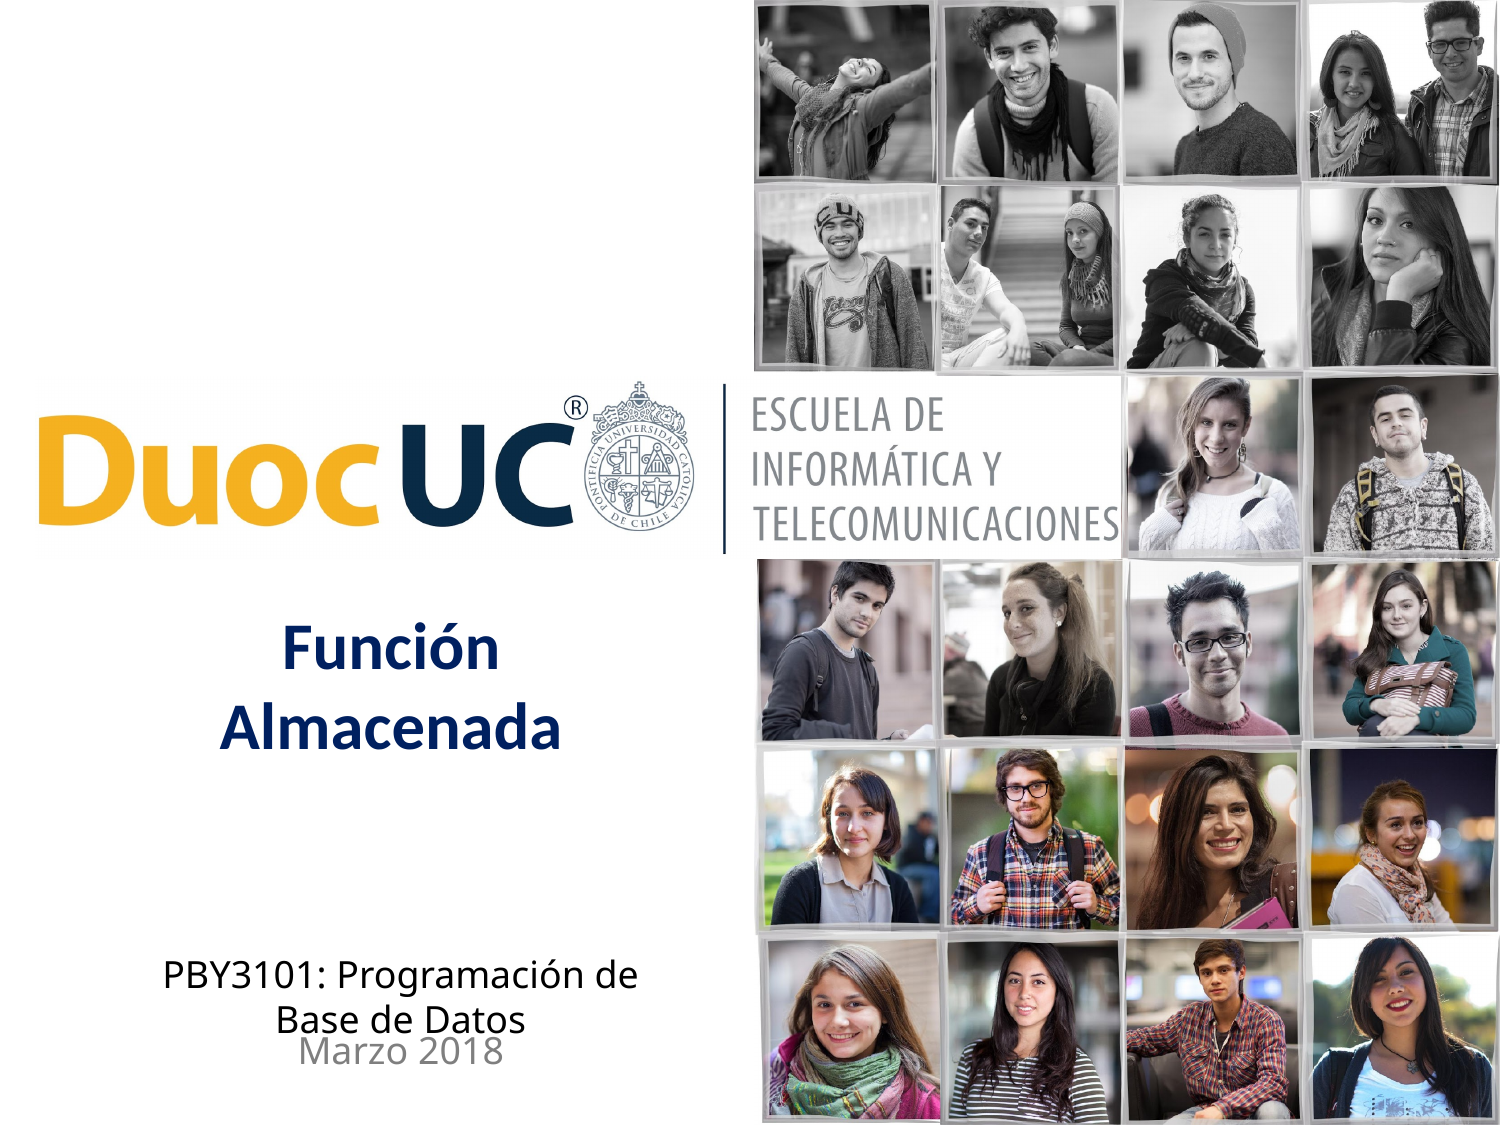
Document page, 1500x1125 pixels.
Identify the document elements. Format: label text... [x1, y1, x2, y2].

text_box Función Almacenada [200, 595, 582, 773]
text_box PBY3101: Programación de Base de Datos [116, 943, 685, 1050]
picture [35, 0, 1500, 1125]
text_box Marzo 2018 [144, 1050, 658, 1081]
